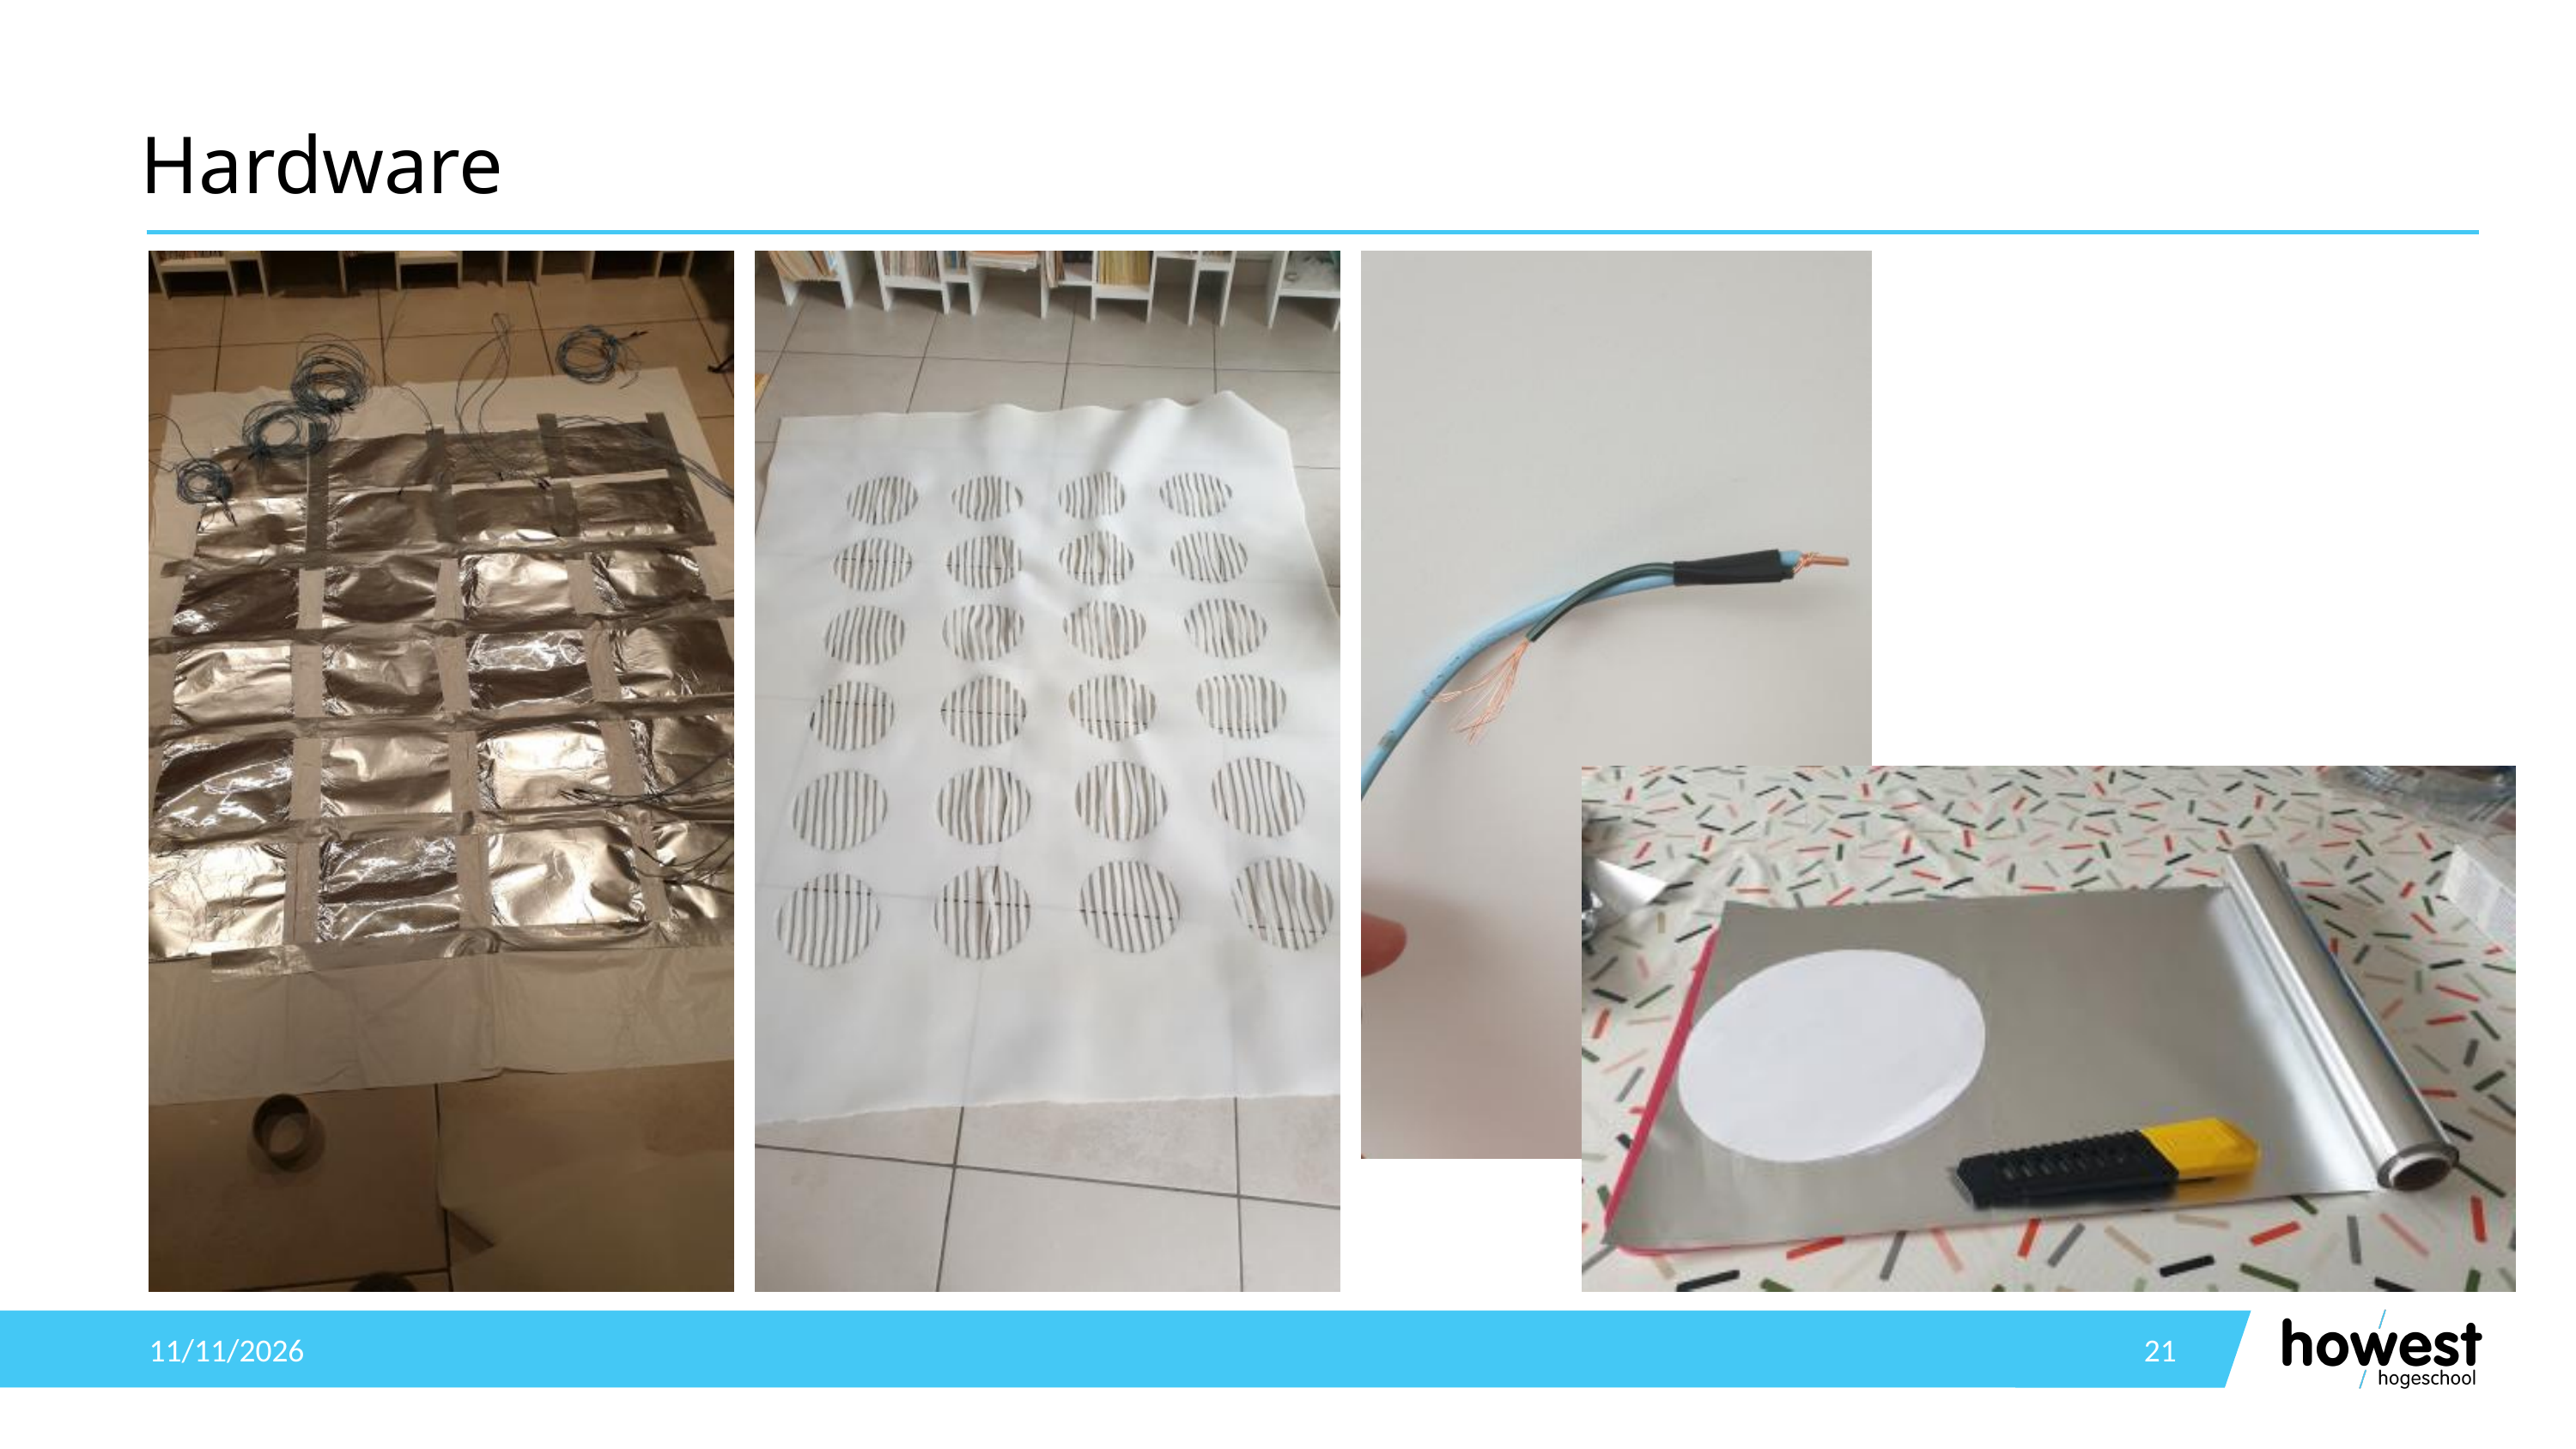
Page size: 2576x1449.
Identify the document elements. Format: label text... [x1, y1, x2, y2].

footer [320, 1310, 1190, 1388]
picture [755, 251, 1340, 1292]
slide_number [149, 1310, 320, 1388]
picture [1361, 251, 2516, 1421]
title Hardware [140, 124, 2476, 215]
picture [149, 251, 734, 1292]
slide_number 21 [2048, 1310, 2190, 1388]
